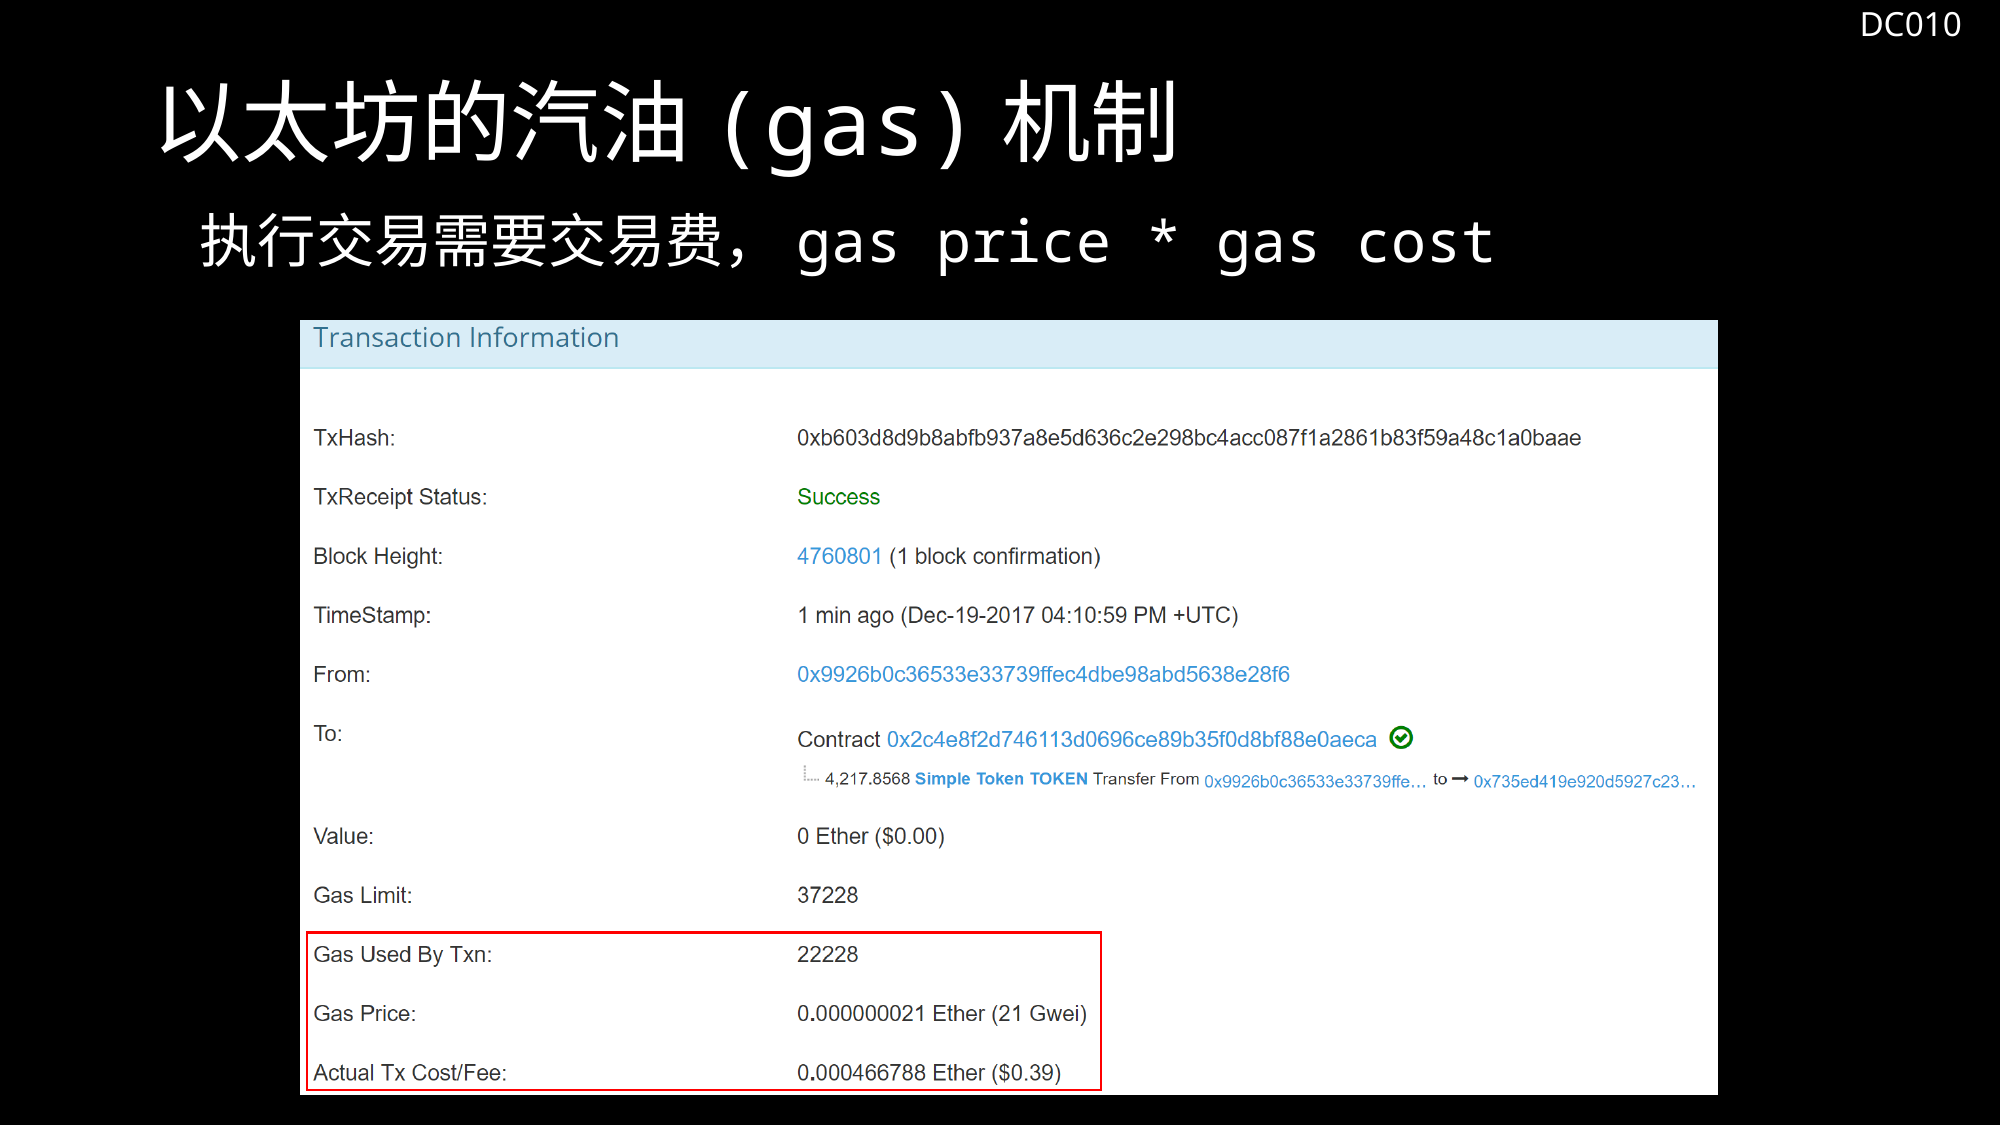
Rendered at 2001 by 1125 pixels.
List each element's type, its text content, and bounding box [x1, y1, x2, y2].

text_box 执行交易需要交易费，gas price * gas cost [184, 196, 1511, 282]
picture [299, 320, 1718, 1095]
title 以太坊的汽油(gas)机制 [137, 59, 1863, 194]
text_box DC010 [1844, 0, 2000, 74]
